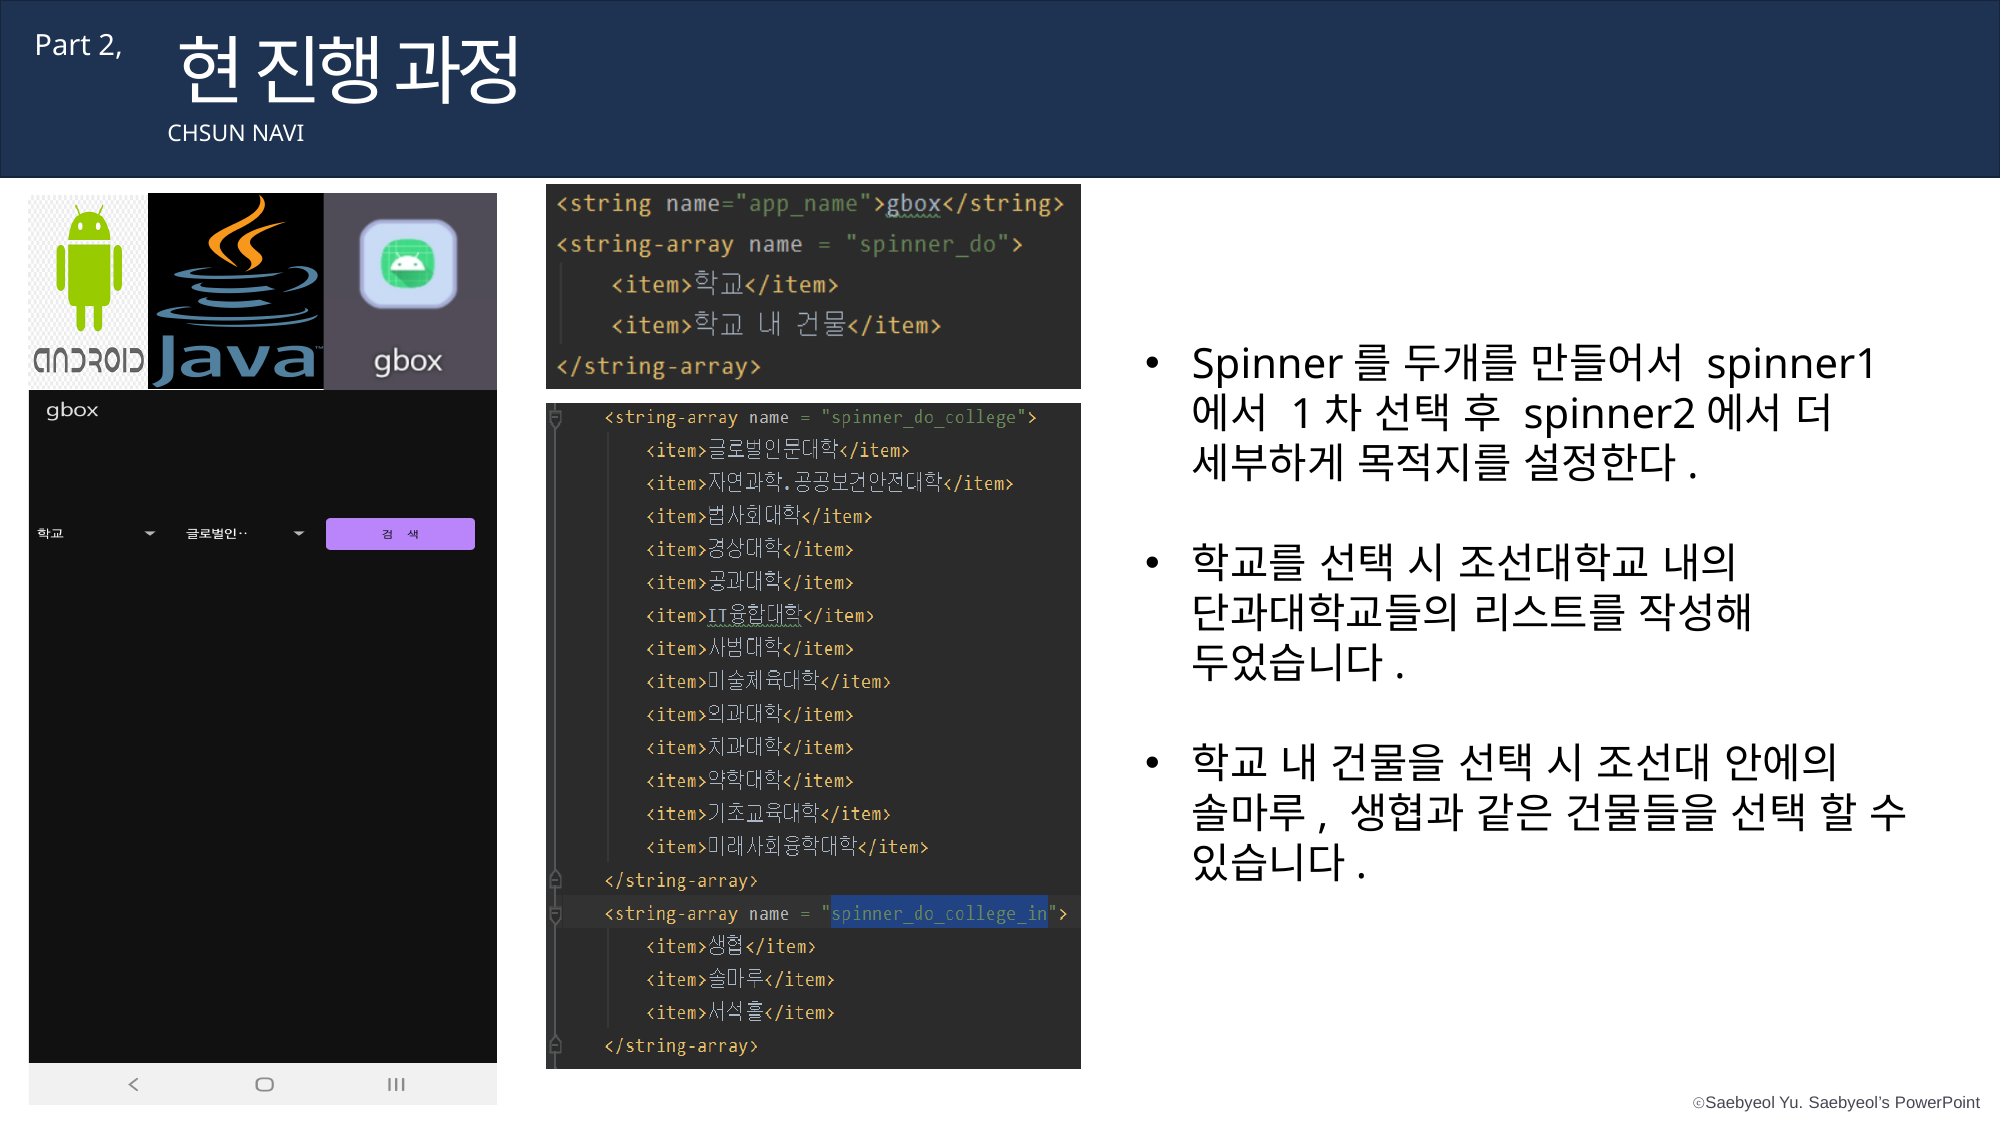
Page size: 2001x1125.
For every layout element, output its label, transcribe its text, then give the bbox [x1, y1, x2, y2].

picture [546, 403, 1081, 1069]
picture [546, 184, 1081, 390]
text_box 현 진행 과정 [161, 16, 541, 122]
text_box [0, 0, 2000, 178]
text_box CHSUN NAVI [152, 111, 320, 154]
picture [28, 193, 497, 1105]
text_box Part 2, [19, 19, 146, 69]
text_box Spinner를 두개를 만들어서 spinner1에서 1차 선택 후 spinner2에서 더 세부하게 목적지를 설정한다. 학교를 선택 시 조선대학교 내의 단과대학교들의 리스트를 작성해 두었습니다. 학교 내 건물을 선택 시 조선대 안에의 솔마루, 생협과 같은 건물들을 선택 할 수 있습니다. [1130, 329, 1926, 940]
